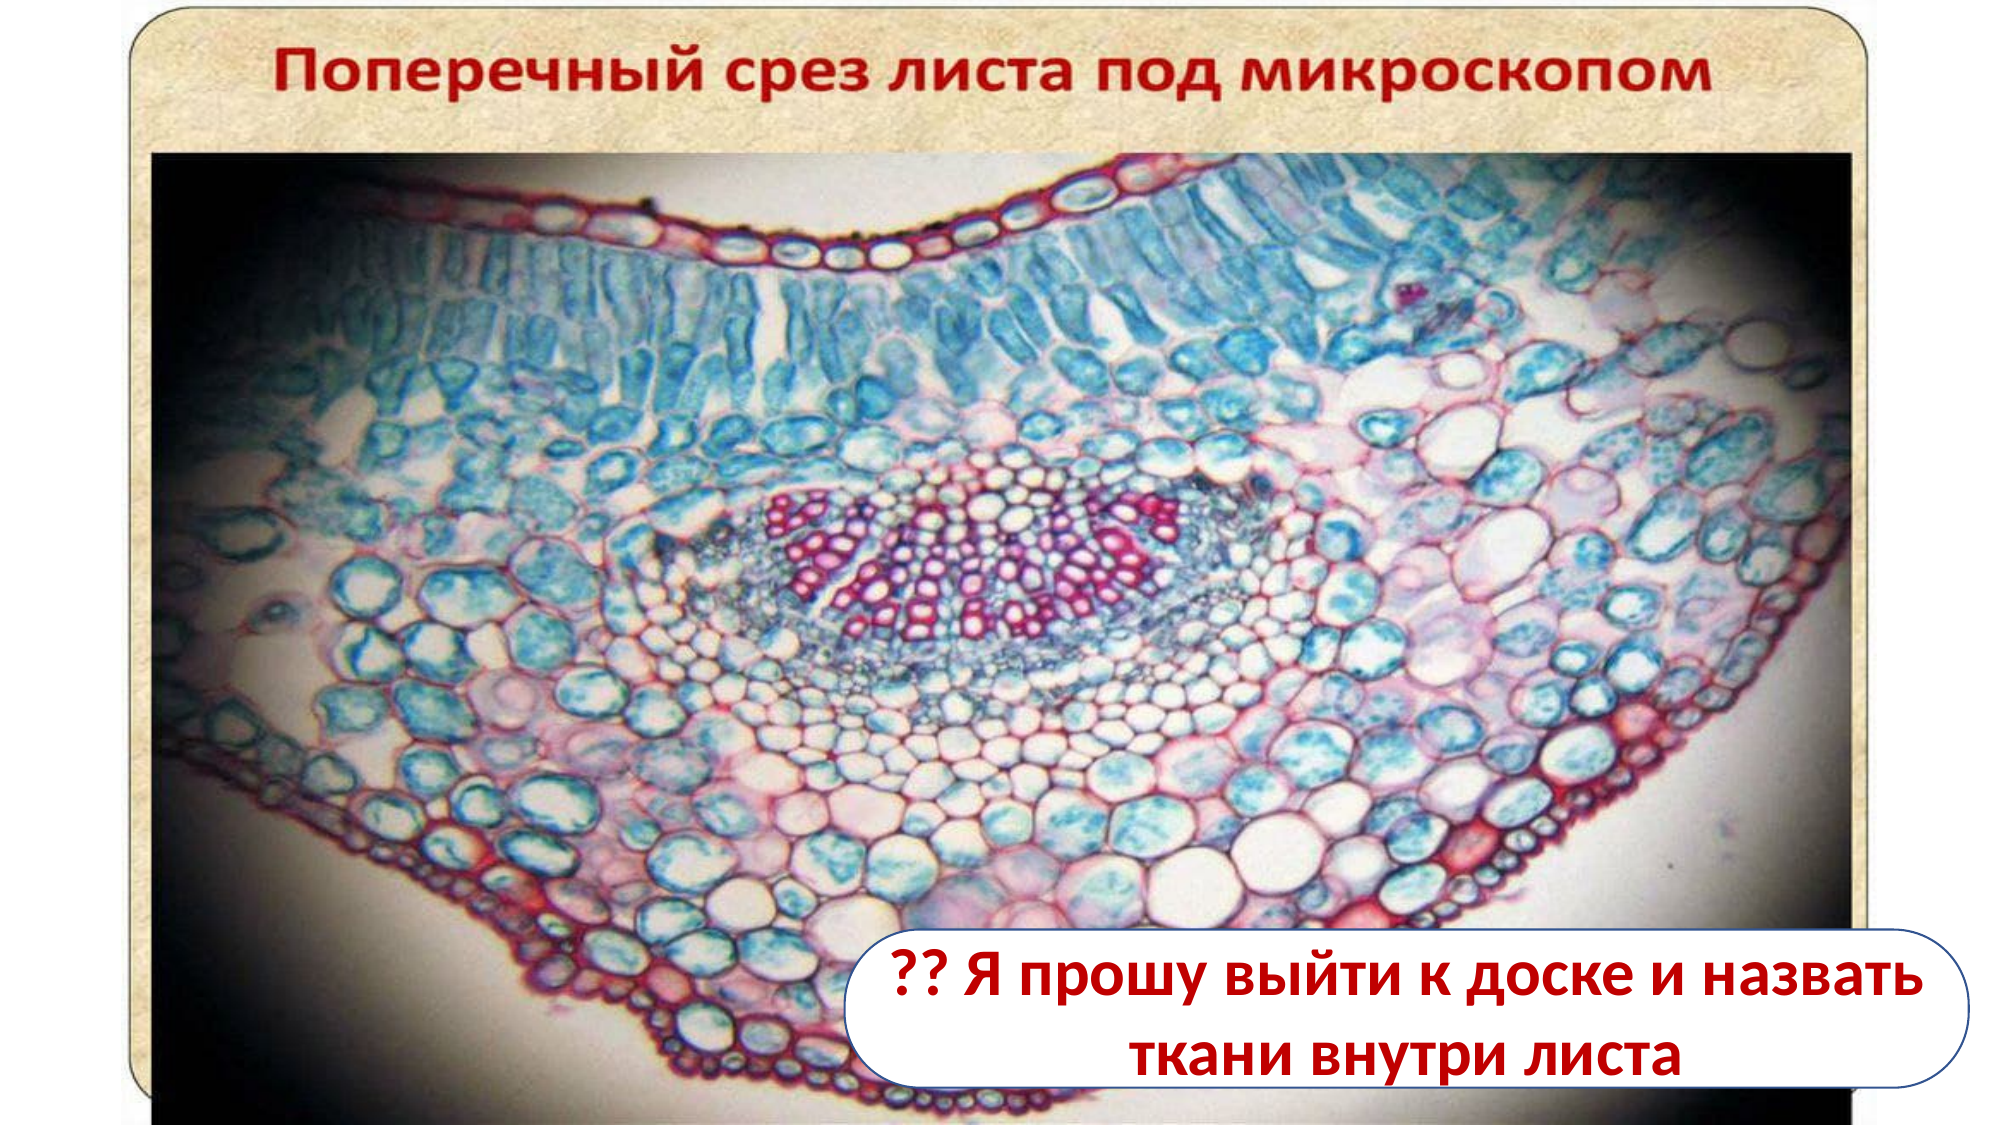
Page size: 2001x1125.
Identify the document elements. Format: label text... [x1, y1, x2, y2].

picture [121, 0, 1877, 1125]
text_box ?? Я прошу выйти к доске и назвать ткани внутри листа [1877, 928, 1970, 1089]
